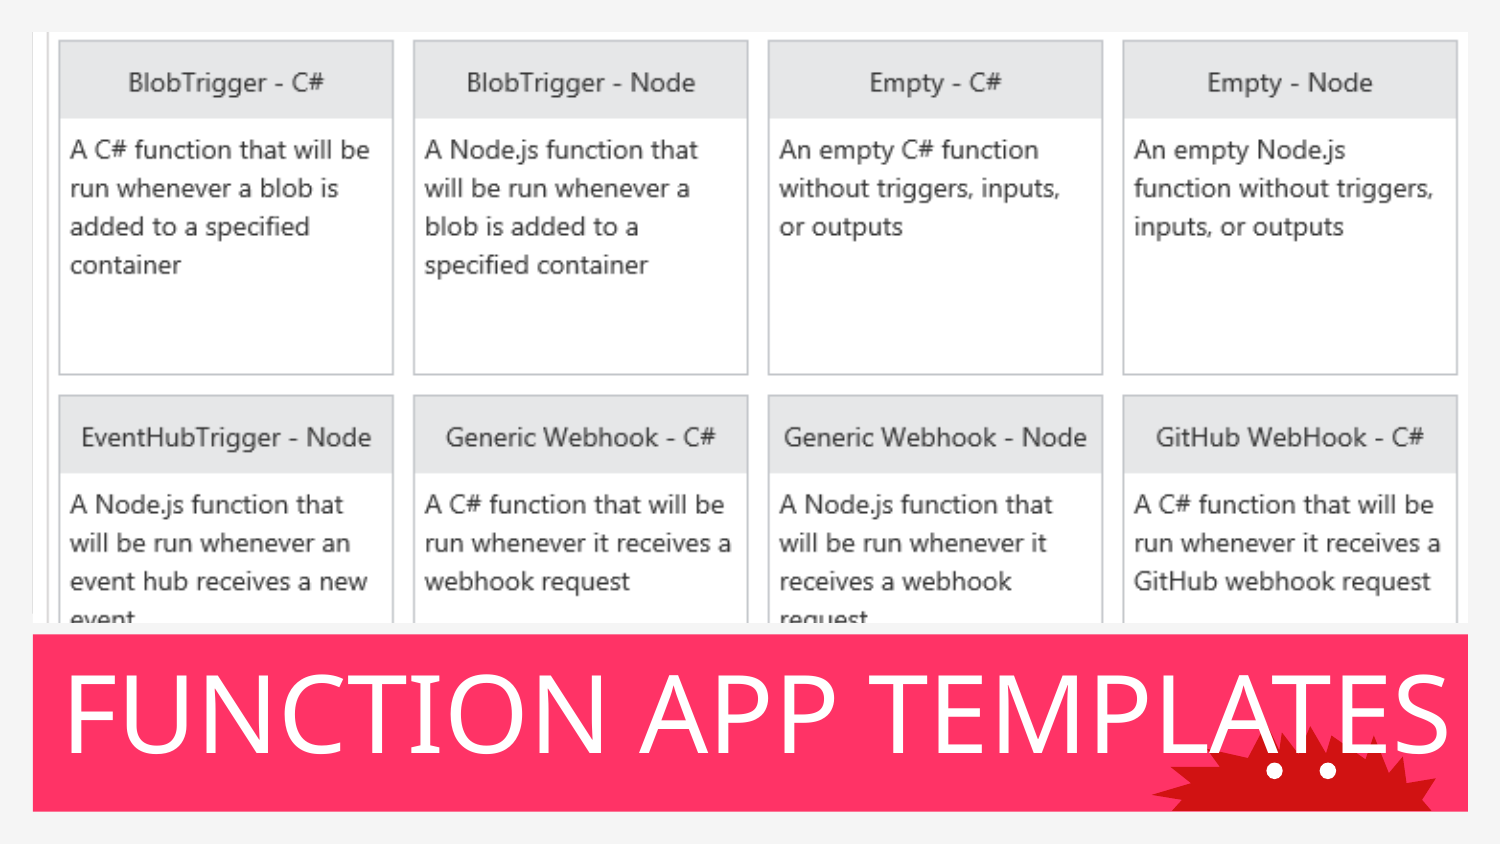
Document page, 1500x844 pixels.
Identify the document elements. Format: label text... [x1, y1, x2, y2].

picture [32, 31, 1469, 623]
title Function App templates [46, 671, 1468, 791]
